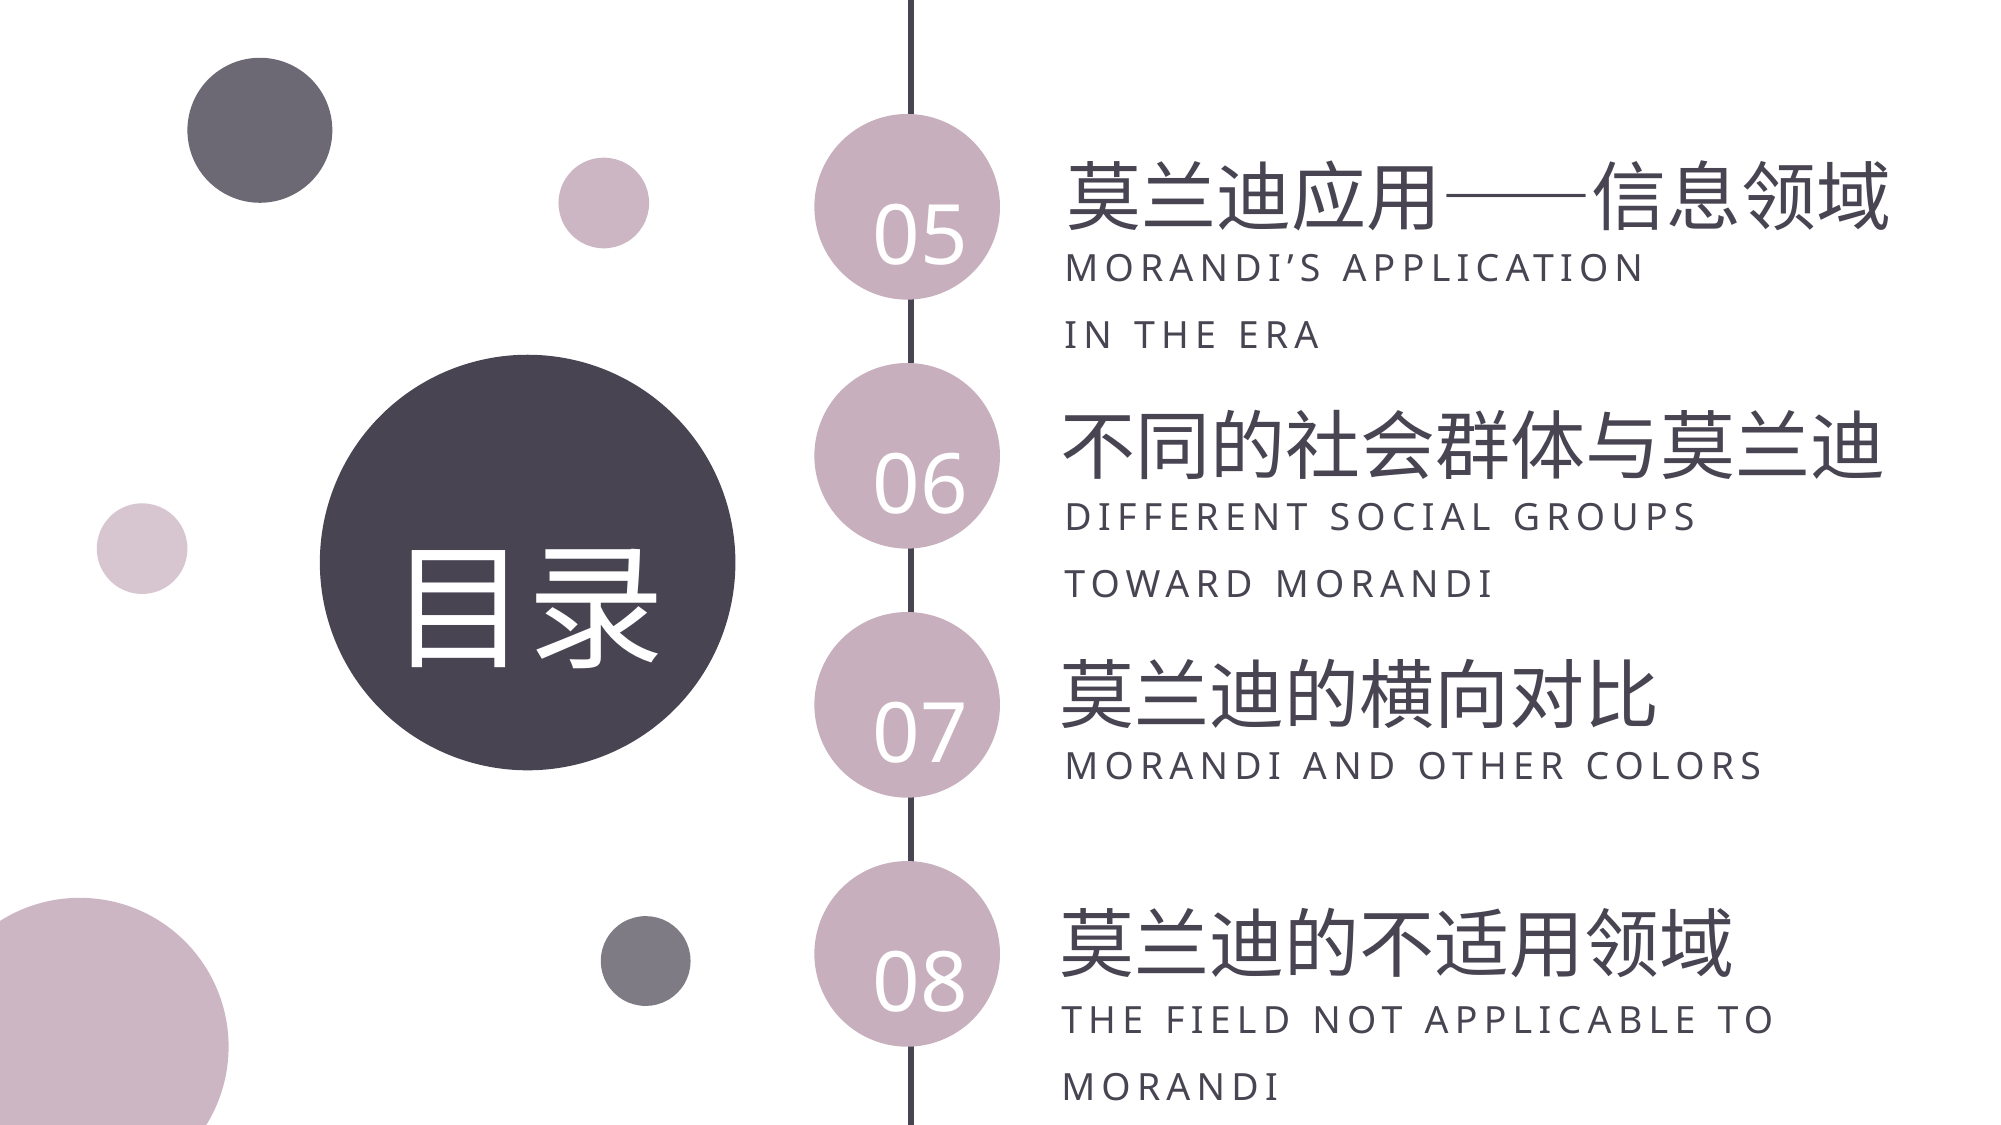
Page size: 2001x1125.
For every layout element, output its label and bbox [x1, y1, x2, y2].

text_box [319, 354, 736, 771]
text_box [814, 594, 1817, 798]
text_box [814, 96, 1917, 358]
text_box [814, 843, 2000, 1118]
text_box [186, 56, 334, 204]
text_box [95, 502, 189, 596]
text_box [814, 345, 1905, 615]
text_box [0, 896, 230, 1125]
text_box [557, 156, 651, 250]
text_box [599, 915, 692, 1007]
